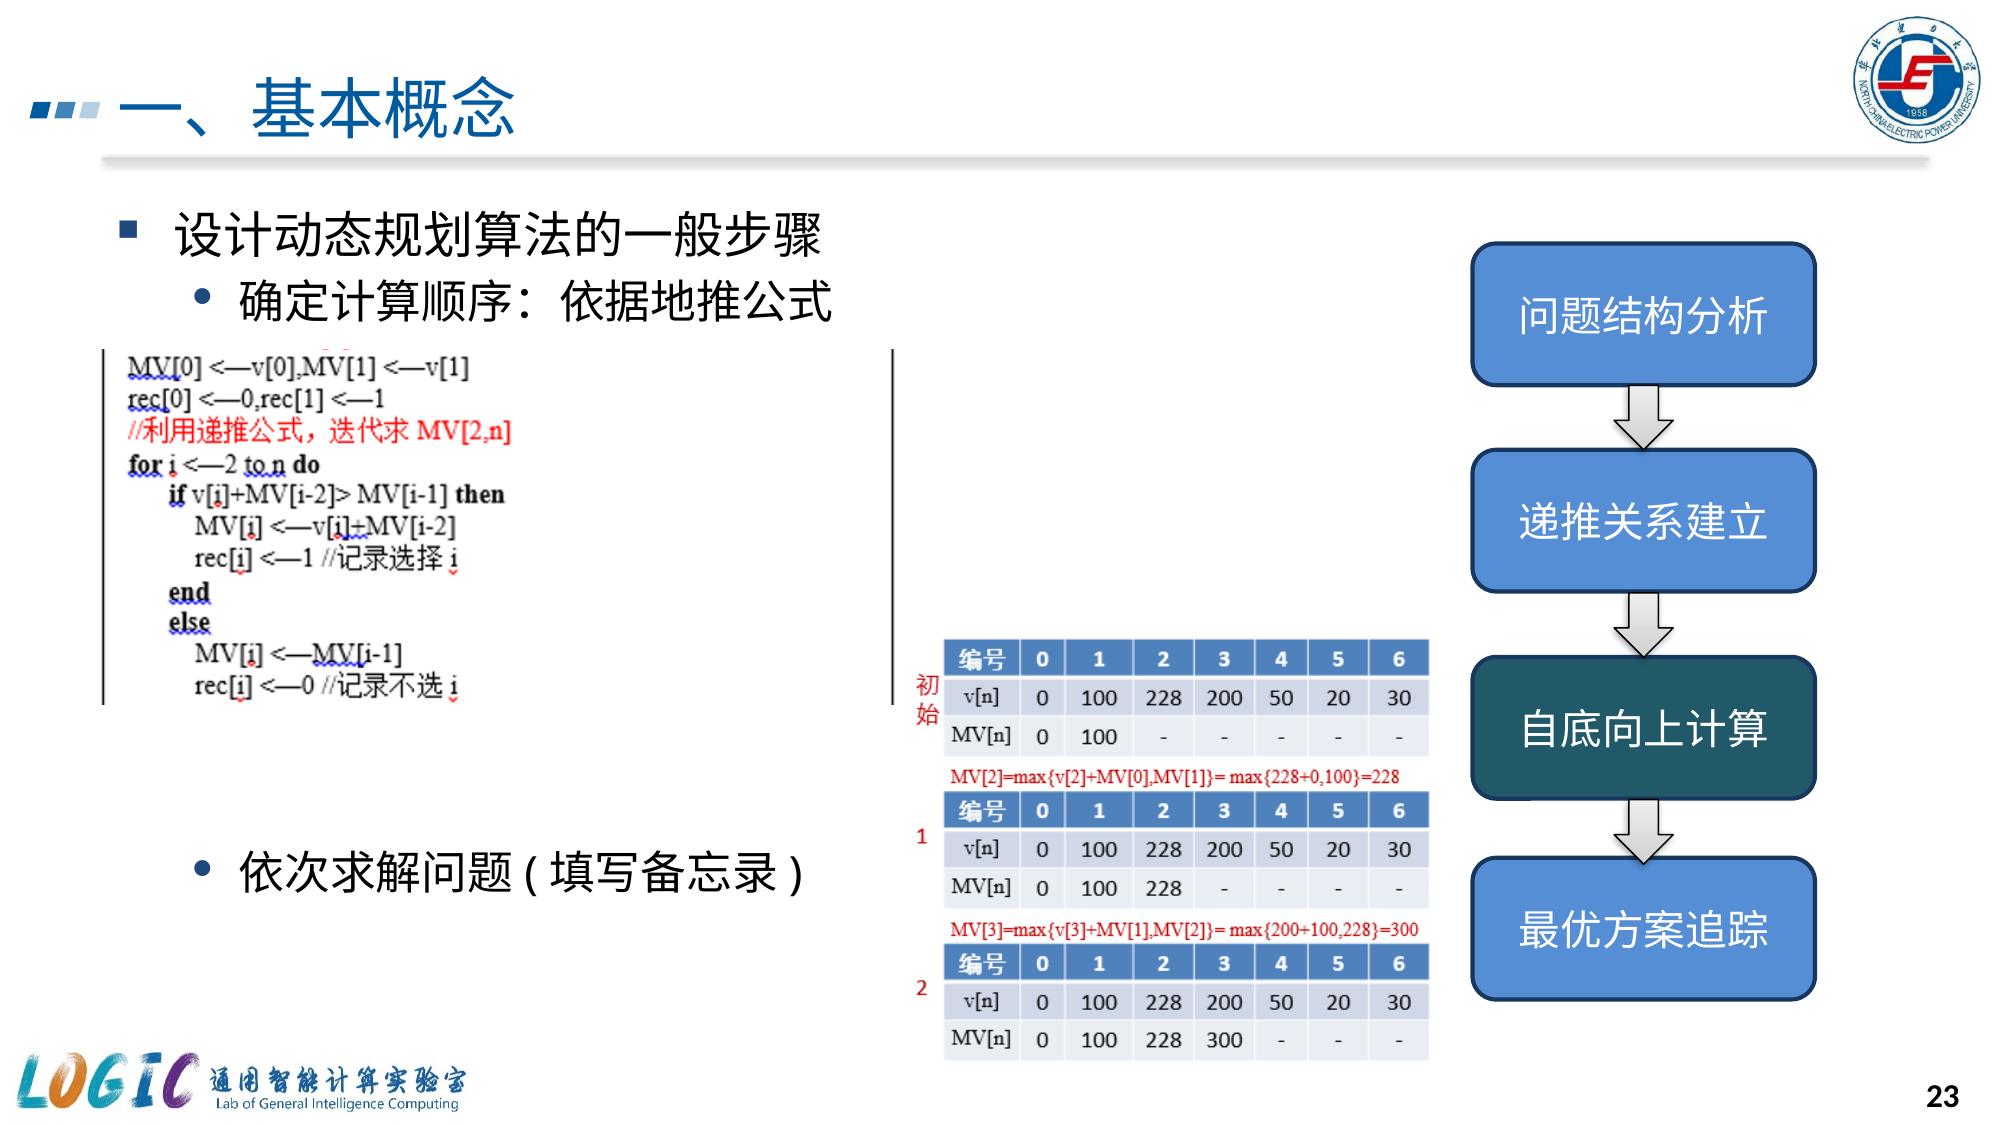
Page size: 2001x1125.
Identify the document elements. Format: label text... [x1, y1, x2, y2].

text_box [1613, 592, 1674, 659]
picture [90, 349, 1444, 1073]
text_box 递推关系建立 [1470, 447, 1818, 594]
text_box 问题结构分析 [1470, 241, 1818, 388]
slide_number 23 [1866, 1063, 1975, 1124]
picture [0, 1034, 479, 1123]
text_box 自底向上计算 [1470, 654, 1818, 801]
picture [1835, 3, 2001, 161]
text_box 最优方案追踪 [1470, 855, 1818, 1002]
text_box [1613, 384, 1674, 451]
text_box [1613, 798, 1674, 865]
title 一、基本概念 [102, 66, 1756, 173]
list 设计动态规划算法的一般步骤 确定计算顺序：依据地推公式 依次求解问题(填写备忘录) [102, 196, 1922, 976]
